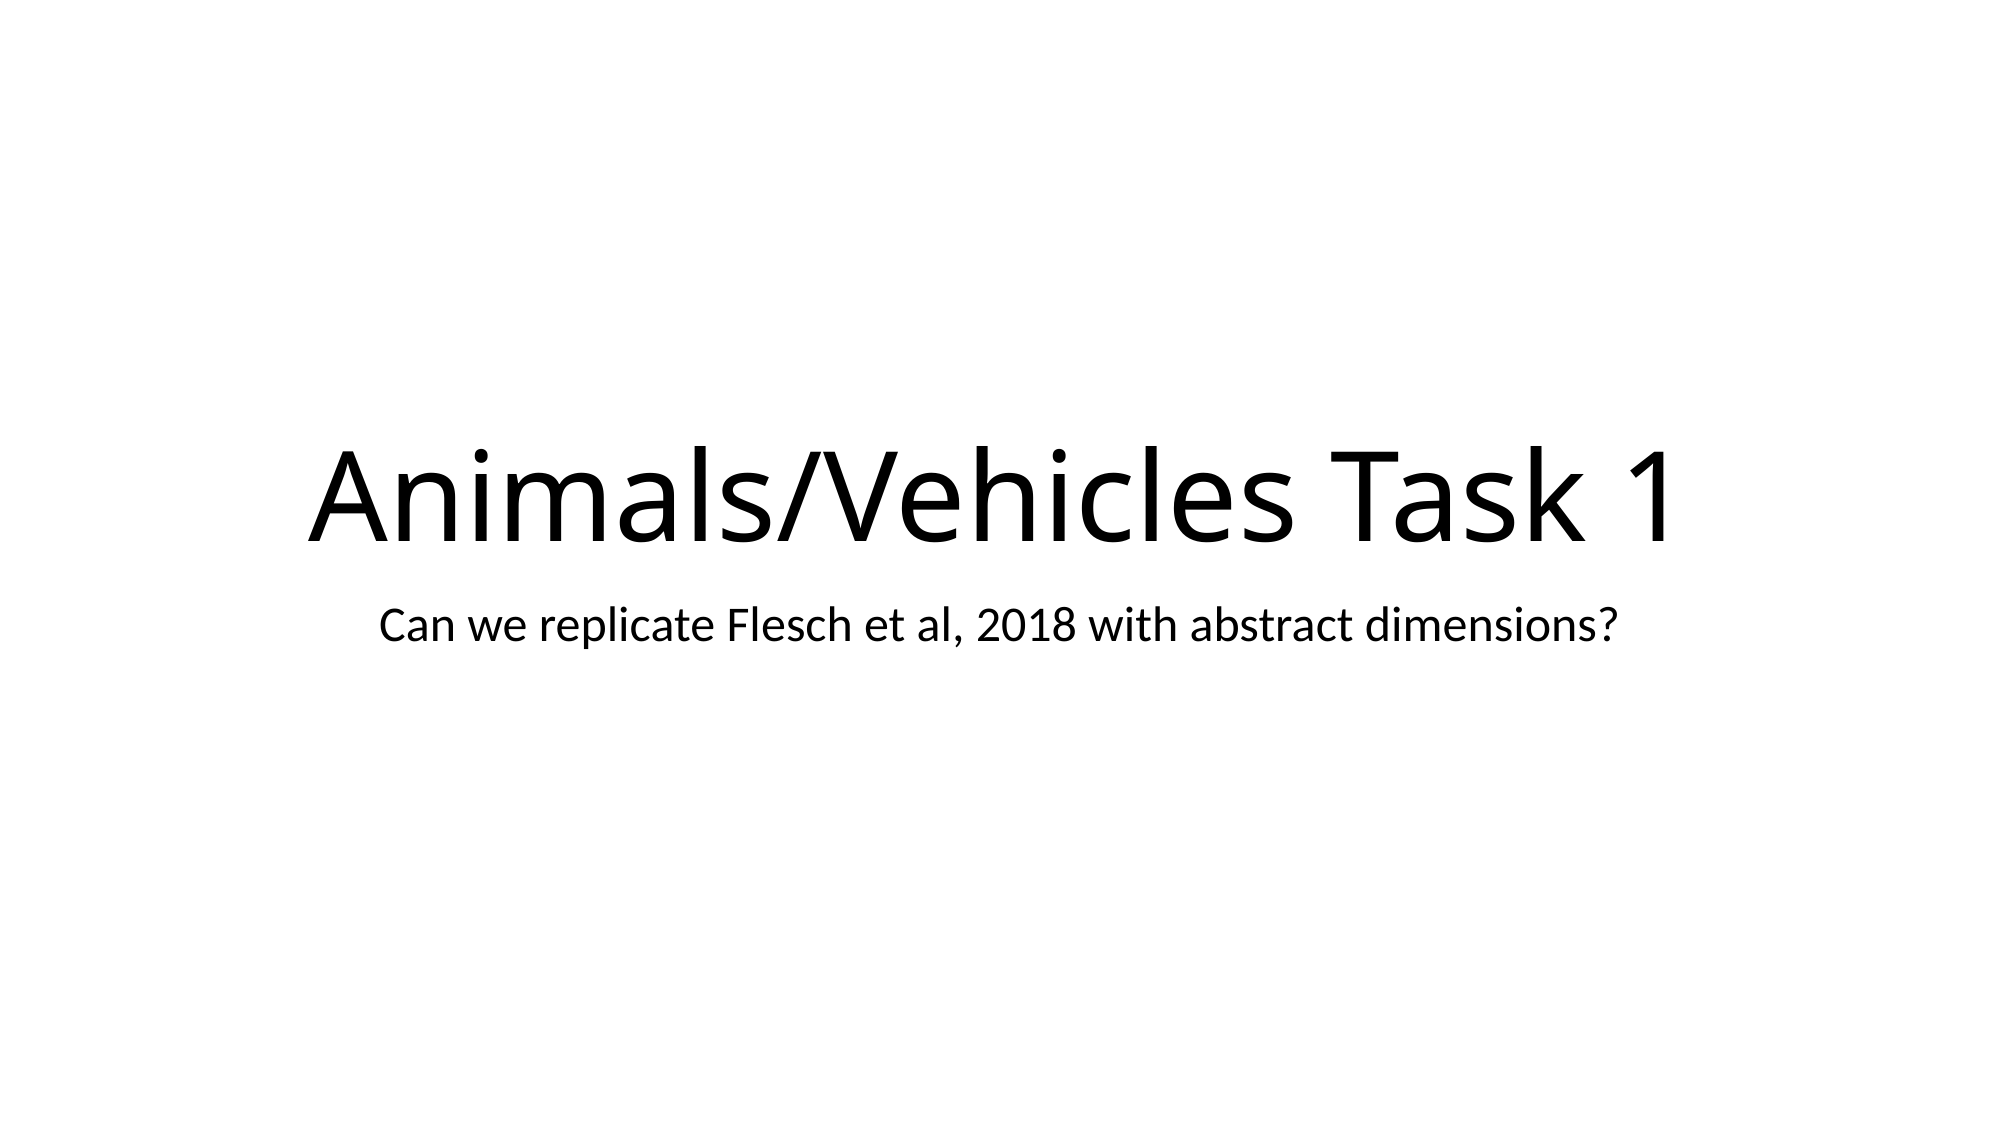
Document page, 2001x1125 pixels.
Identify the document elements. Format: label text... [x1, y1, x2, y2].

subtitle Can we replicate Flesch et al, 2018 with abstract dimensions? [249, 590, 1750, 863]
title Animals/Vehicles Task 1 [249, 184, 1750, 576]
